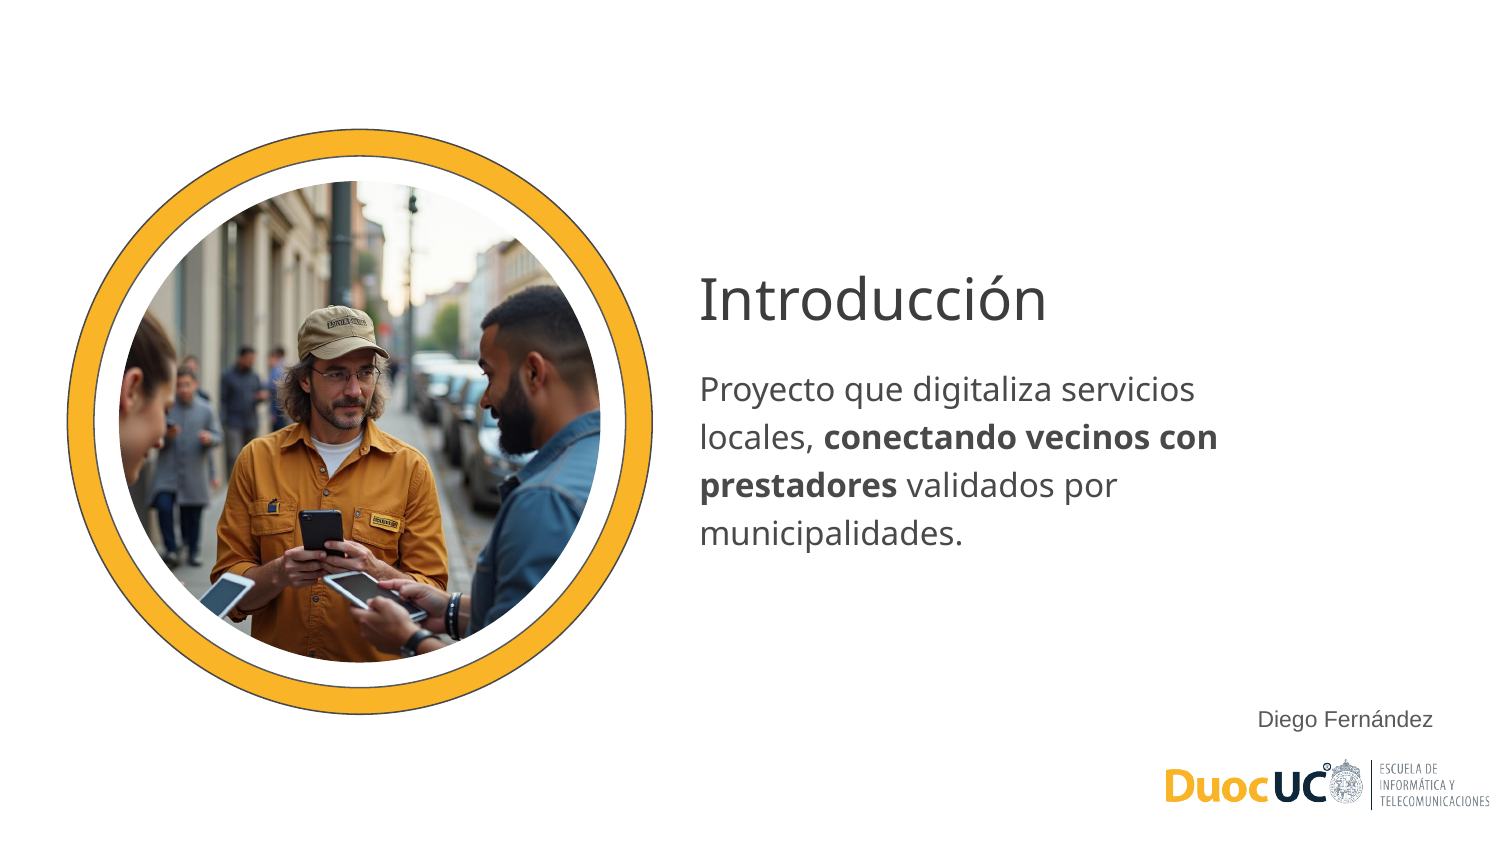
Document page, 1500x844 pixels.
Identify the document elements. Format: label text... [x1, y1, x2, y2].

text_box Proyecto que digitaliza servicios locales, conectando vecinos con prestadores validados por municipalidades. [684, 345, 1321, 624]
text_box Introducción [684, 225, 1321, 345]
text_box Diego Fernández [1242, 689, 1490, 730]
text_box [67, 129, 653, 715]
picture [1164, 731, 1490, 834]
